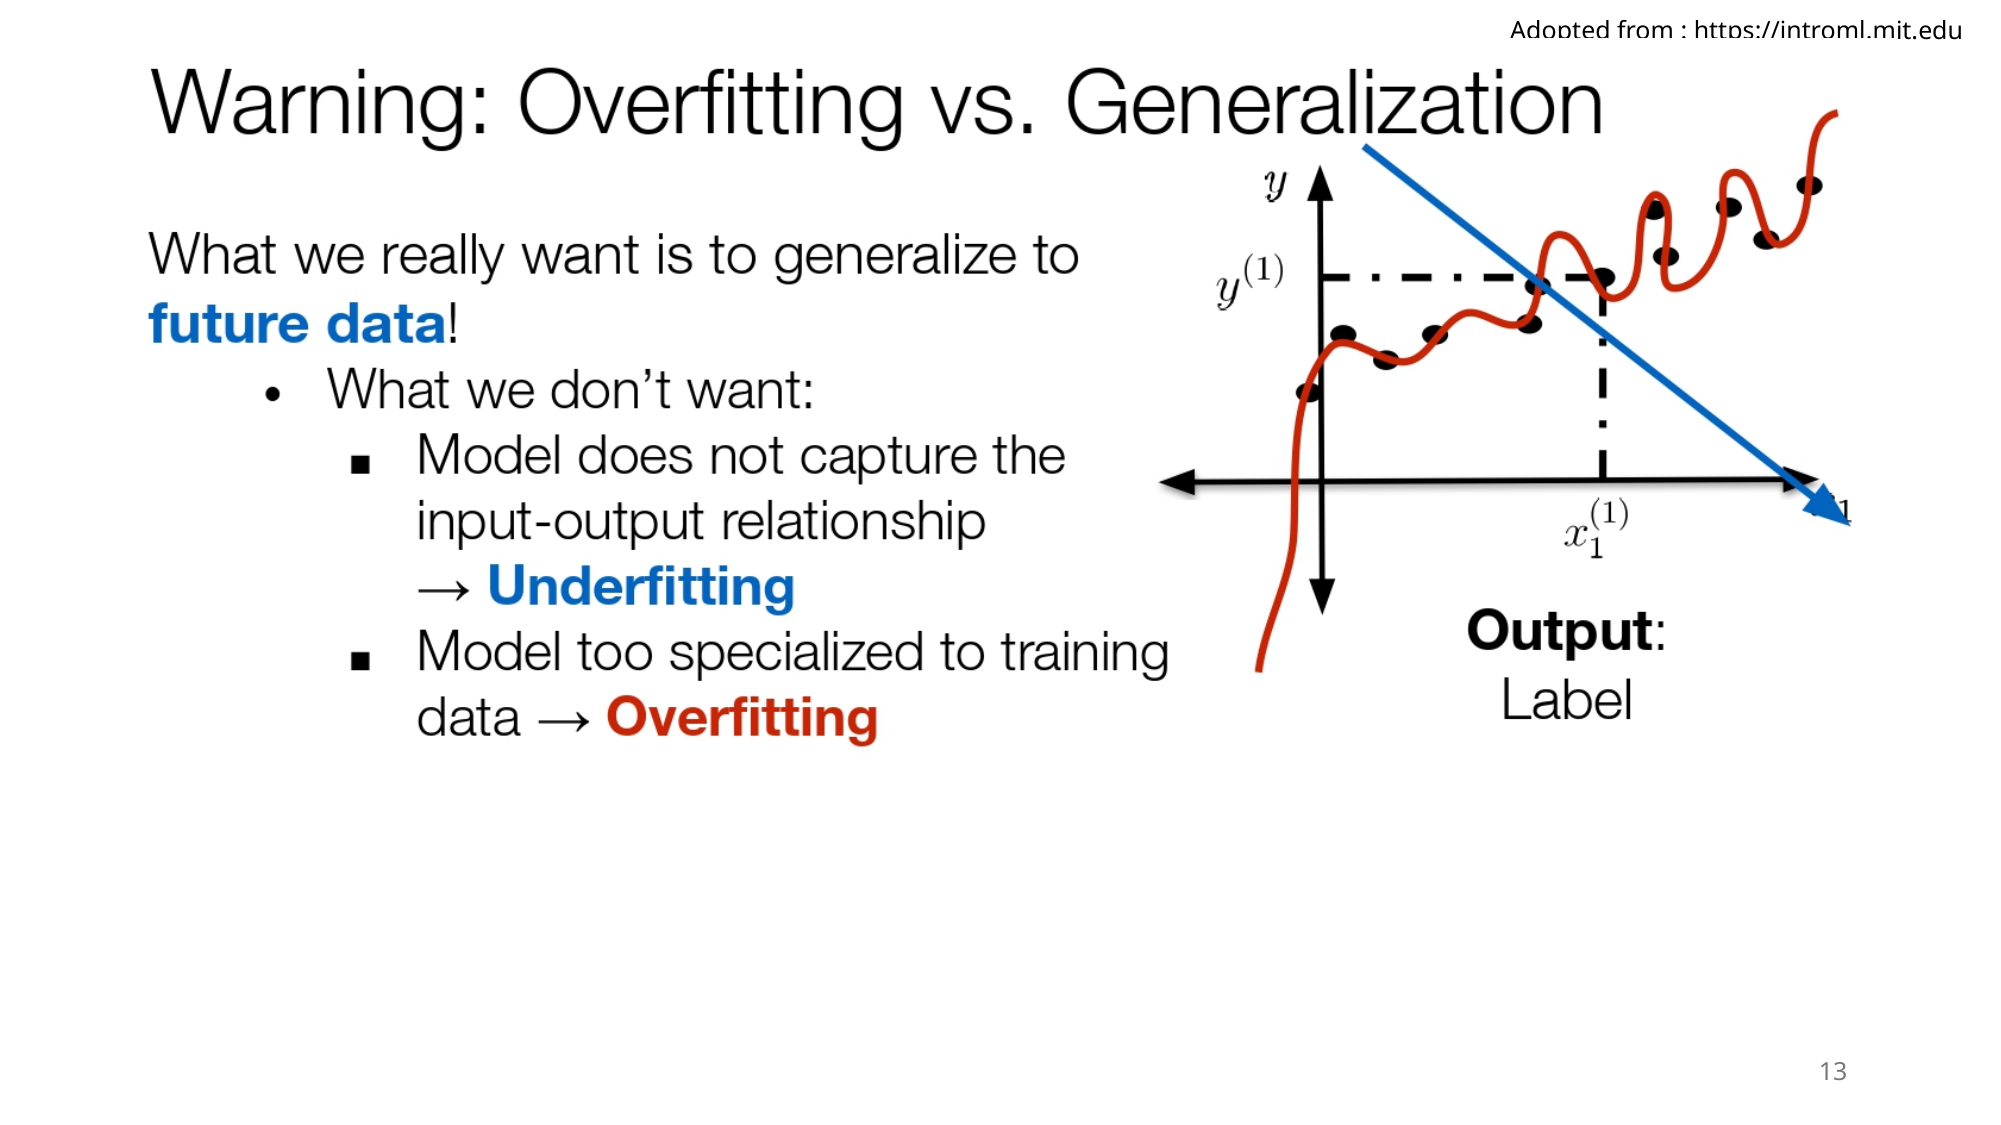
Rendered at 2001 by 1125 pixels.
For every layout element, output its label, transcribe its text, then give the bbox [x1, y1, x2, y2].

slide_number 13 [1412, 1044, 1863, 1103]
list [112, 38, 1899, 1044]
